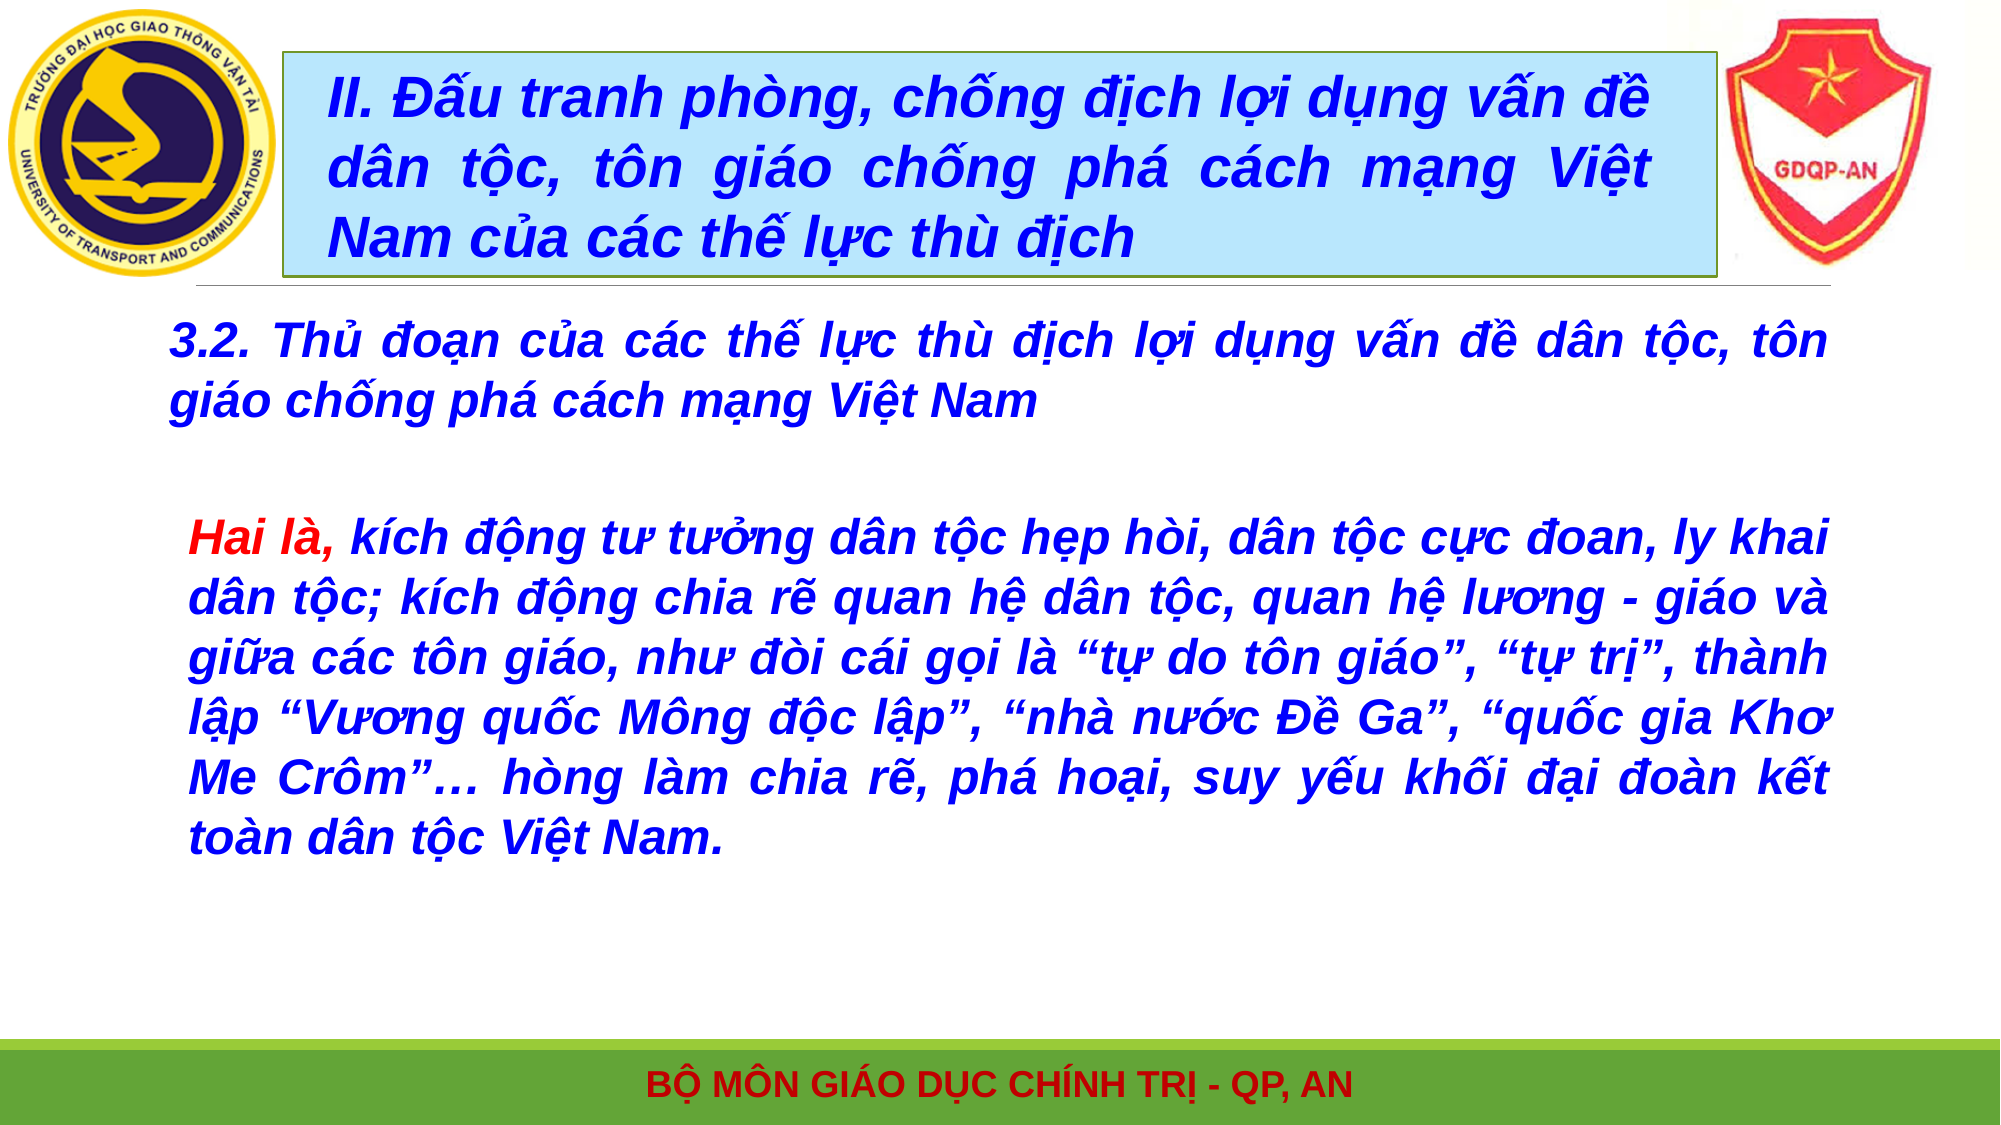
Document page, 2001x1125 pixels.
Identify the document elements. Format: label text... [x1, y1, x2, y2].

picture [8, 9, 277, 277]
text_box II. Đấu tranh phòng, chống địch lợi dụng vấn đề dân tộc, tôn giáo chống phá cách mạng Việt Nam của các thế lực thù địch [312, 51, 1668, 299]
picture [1666, 0, 2000, 271]
text_box Hai là, kích động tư tưởng dân tộc hẹp hòi, dân tộc cực đoan, ly khai dân tộc; kích động chia rẽ quan hệ dân tộc, quan hệ lương - giáo và giữa các tôn giáo, như đòi cái gọi là “tự do tôn giáo”, “tự trị”, thành lập “Vương quốc Mông độc lập”, “nhà nước Đề Ga”, “quốc gia Khơ Me Crôm”… hòng làm chia rẽ, phá hoại, suy yếu khối đại đoàn kết toàn dân tộc Việt Nam. [173, 496, 1846, 872]
text_box [284, 51, 312, 278]
text_box BỘ MÔN GIÁO DỤC CHÍNH TRỊ - QP, AN [630, 1052, 1370, 1113]
text_box 3.2. Thủ đoạn của các thế lực thù địch lợi dụng vấn đề dân tộc, tôn giáo chống phá cách mạng Việt Nam [154, 299, 1846, 435]
